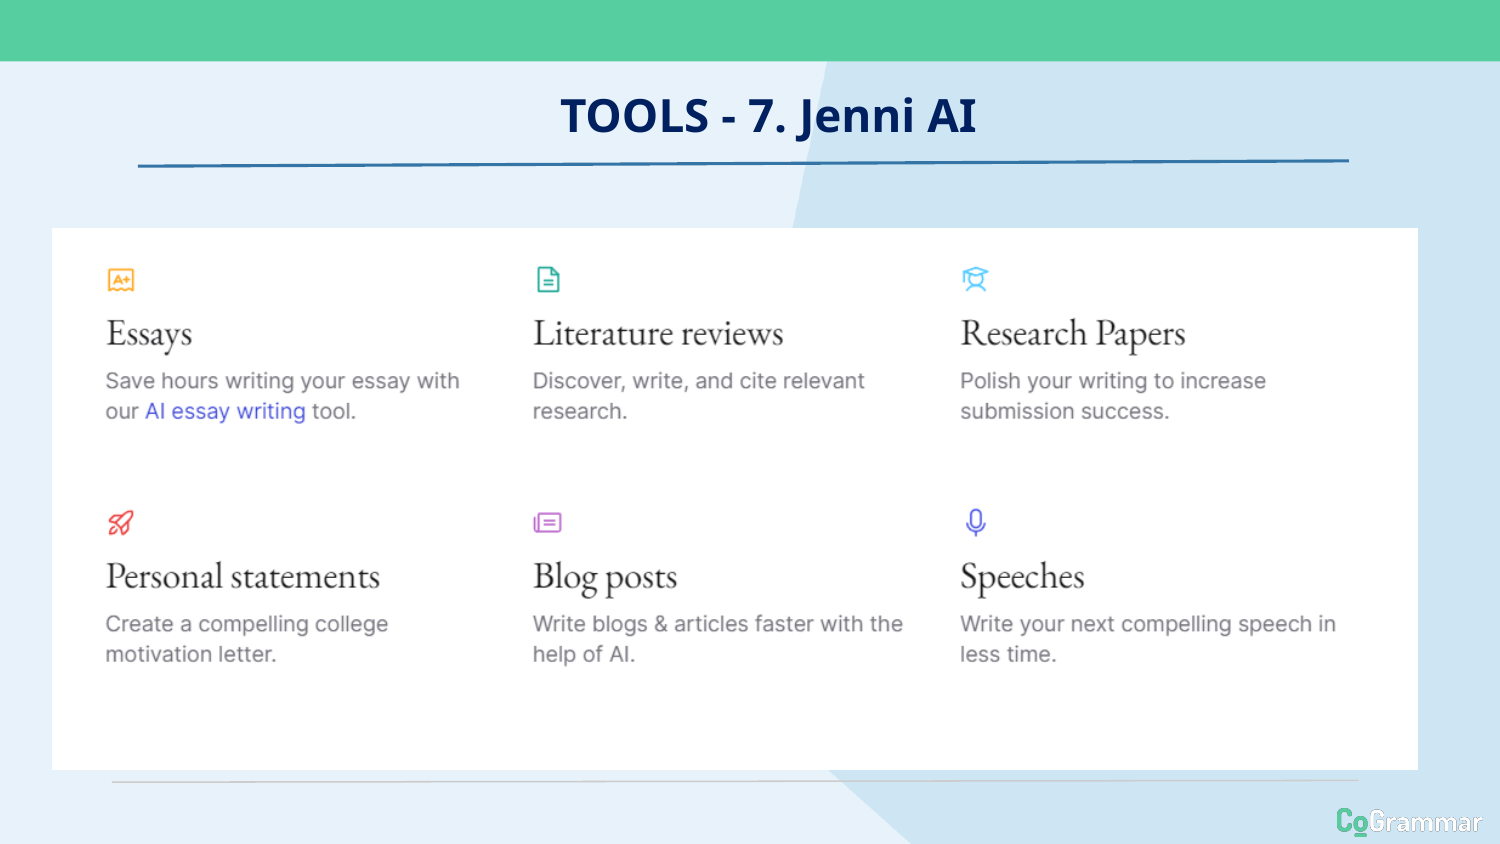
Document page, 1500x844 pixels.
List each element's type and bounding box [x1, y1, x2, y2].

text_box [137, 160, 1350, 167]
picture [0, 0, 1500, 844]
